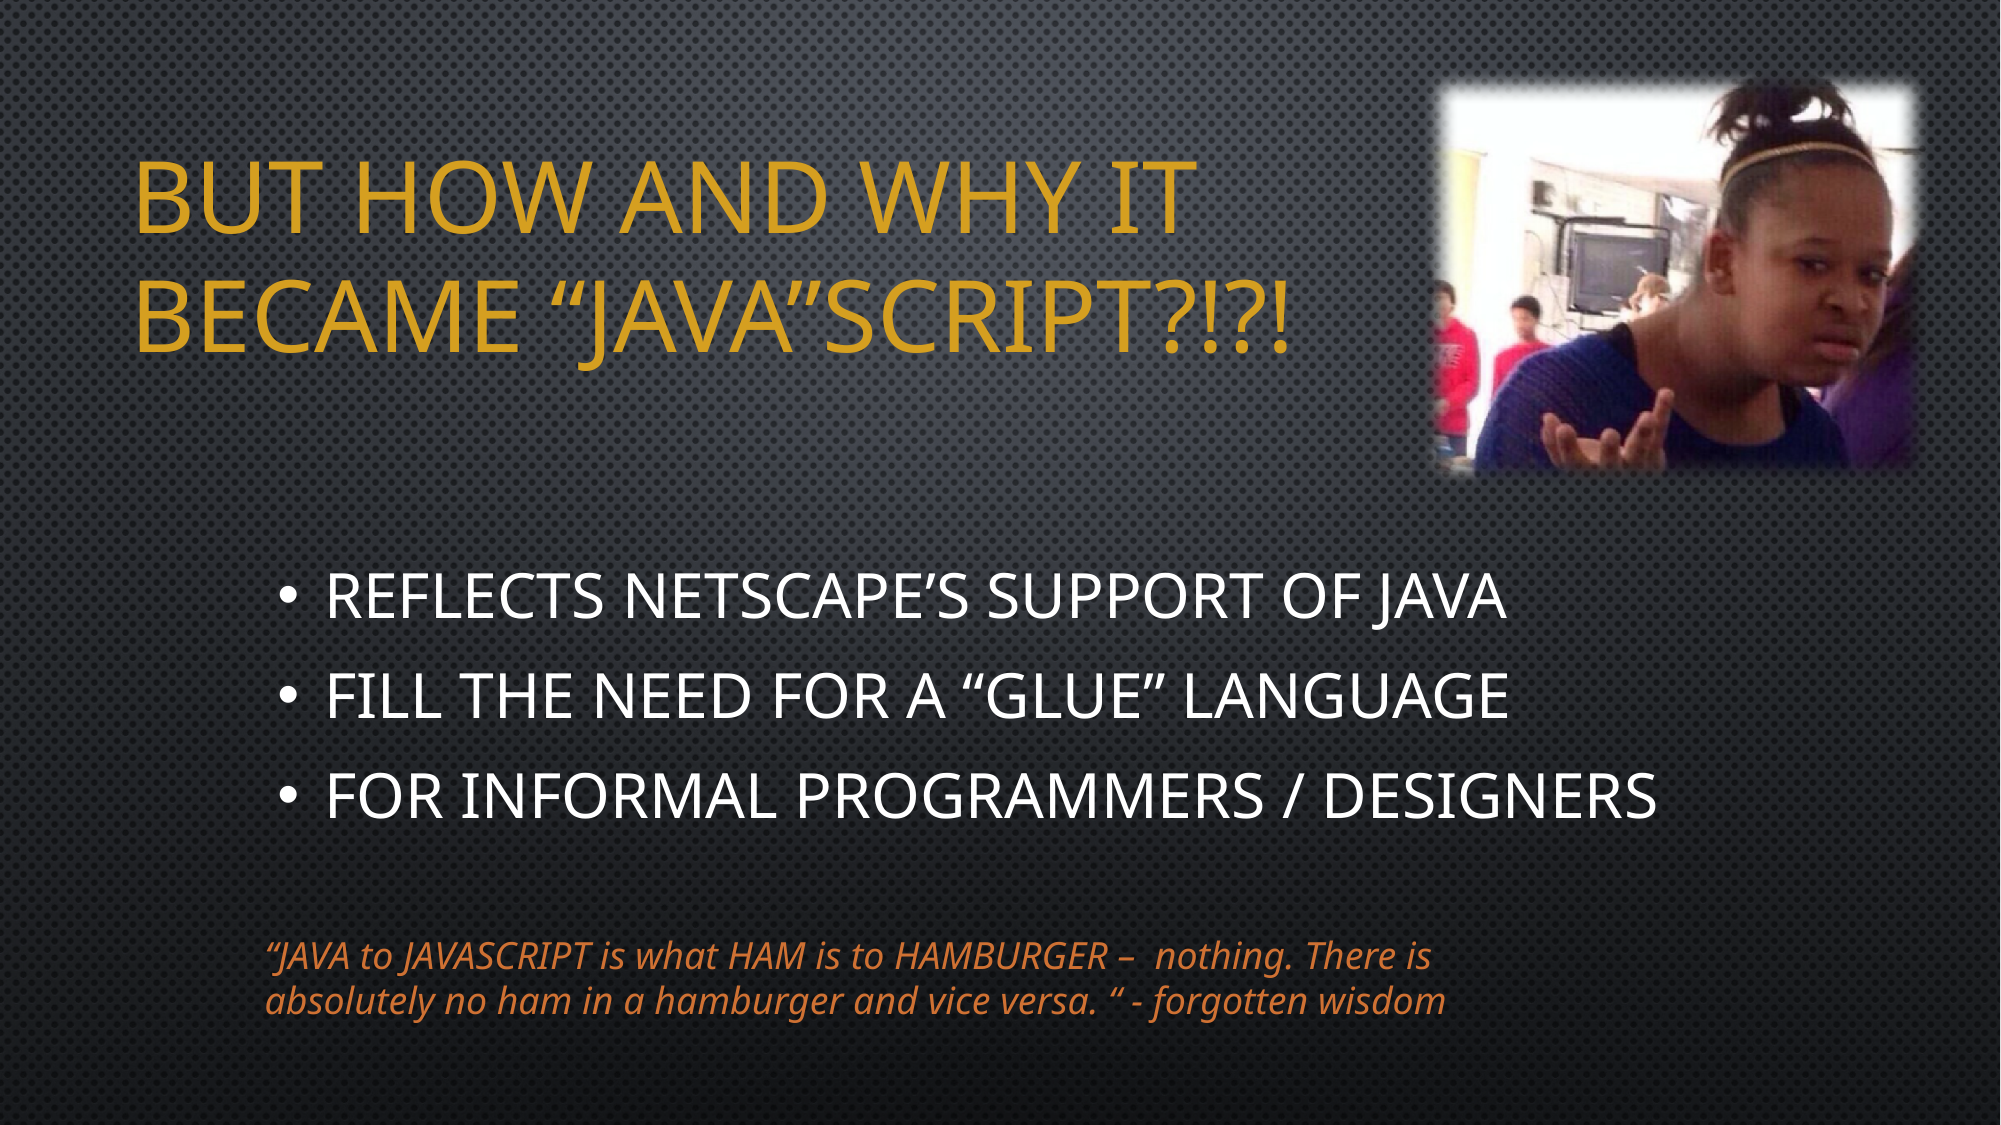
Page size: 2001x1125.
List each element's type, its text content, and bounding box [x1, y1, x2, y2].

title But HOW and WHY it became “JAVA”script?!?! [115, 96, 1422, 410]
list Reflects netscape’s support of java Fill the need for a “glue” language For informal programmers / designers [187, 437, 1813, 950]
text_box “JAVA to JAVASCRIPT is what HAM is to HAMBURGER – nothing. There is absolutely no ham in a hamburger and vice versa. “ - forgotten wisdom [249, 925, 1618, 1030]
picture [1422, 68, 1932, 486]
